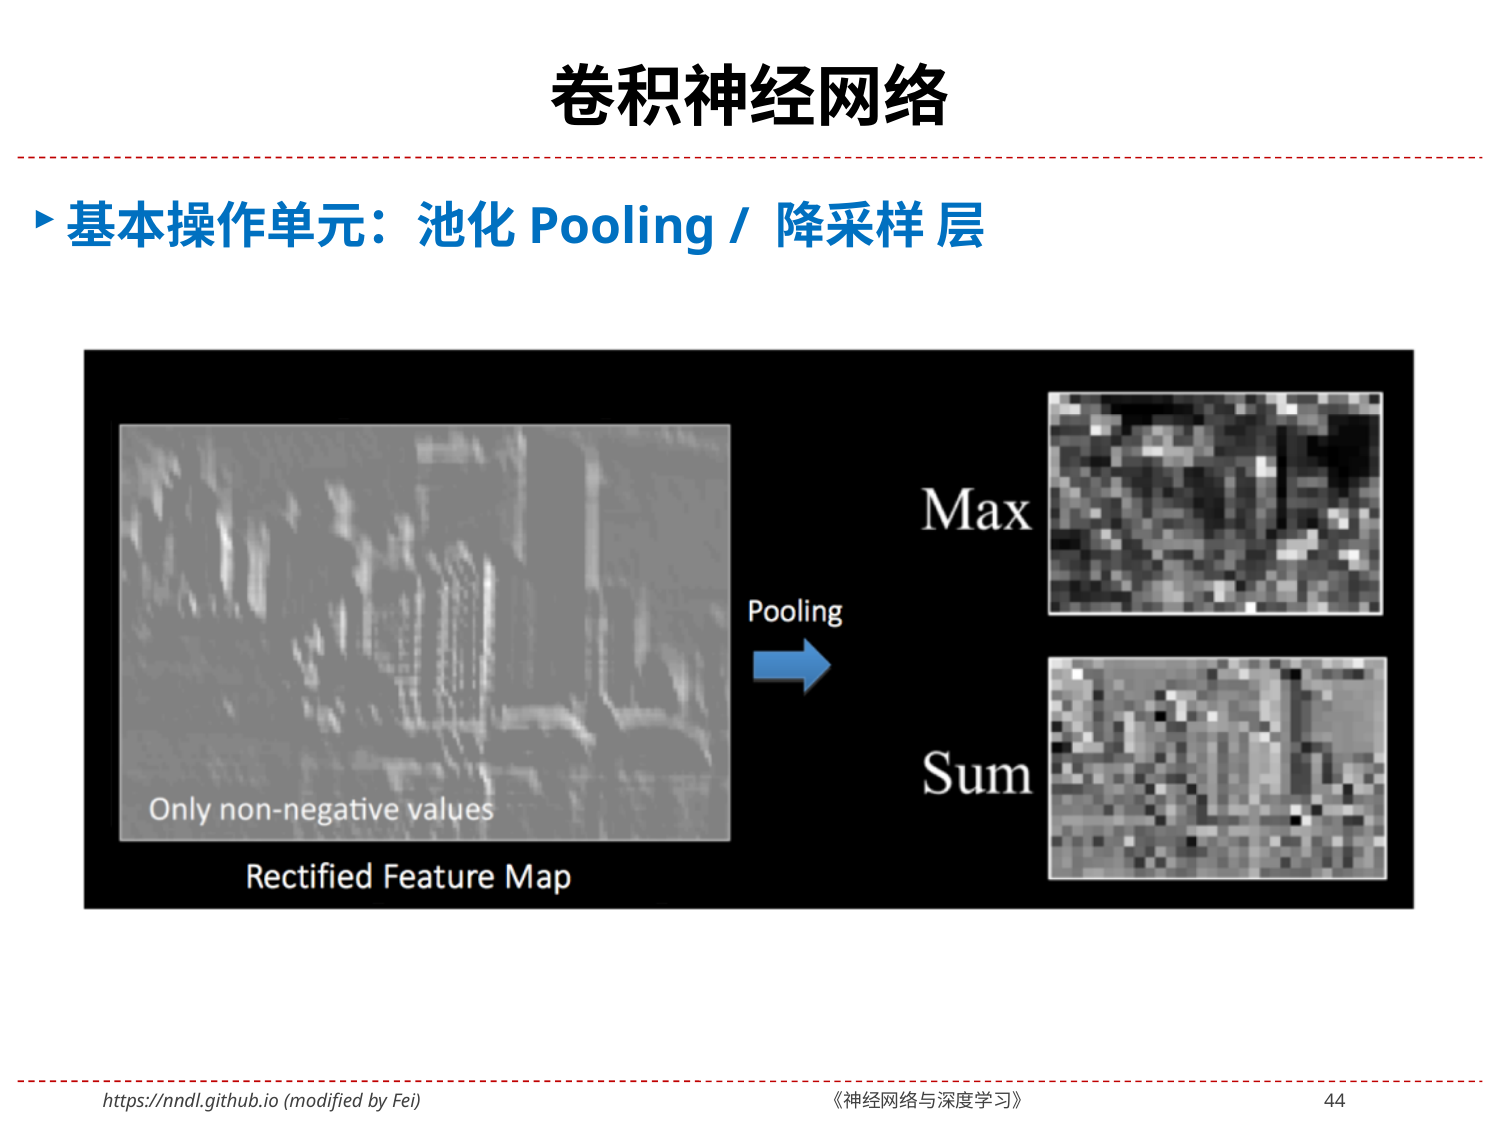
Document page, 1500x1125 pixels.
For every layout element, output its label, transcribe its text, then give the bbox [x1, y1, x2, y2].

picture [78, 346, 1422, 921]
list 基本操作单元：池化Pooling / 降采样 层 [17, 173, 1483, 1043]
title 卷积神经网络 [17, 24, 1483, 142]
